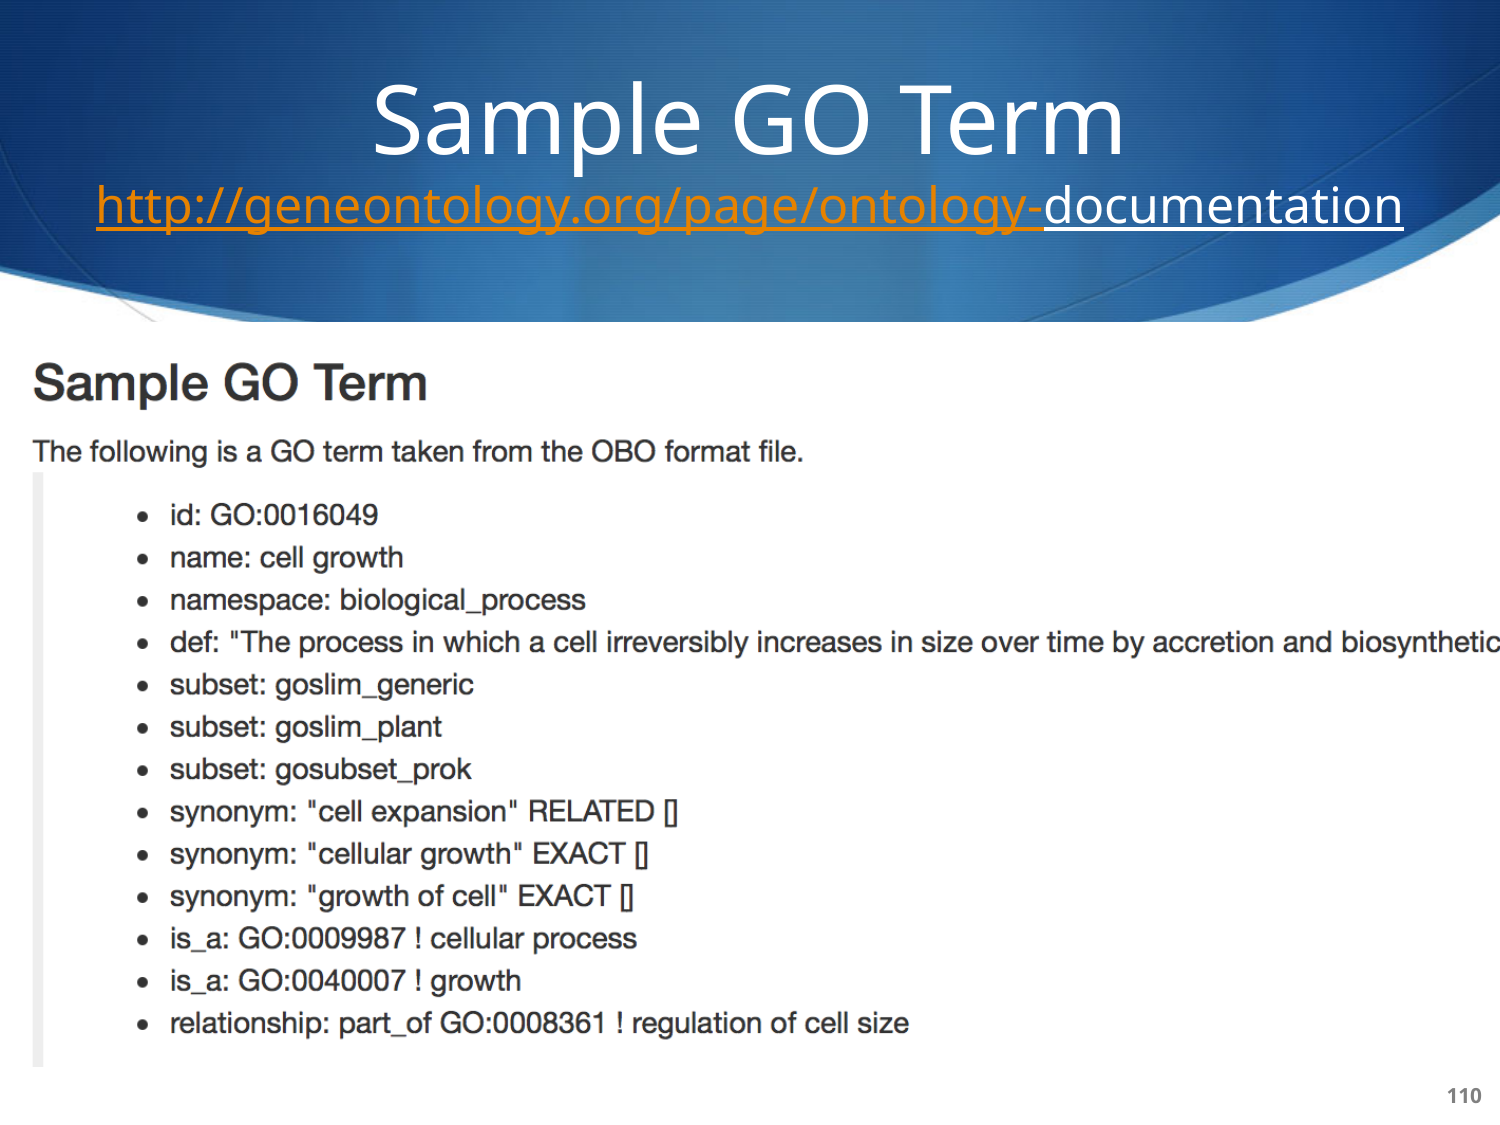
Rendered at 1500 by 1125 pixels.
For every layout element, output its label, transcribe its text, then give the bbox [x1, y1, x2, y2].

picture [0, 0, 1500, 1125]
title Sample GO Term http://geneontology.org/page/ontology-documentation [75, 56, 1425, 245]
slide_number 110 [1420, 1077, 1500, 1125]
